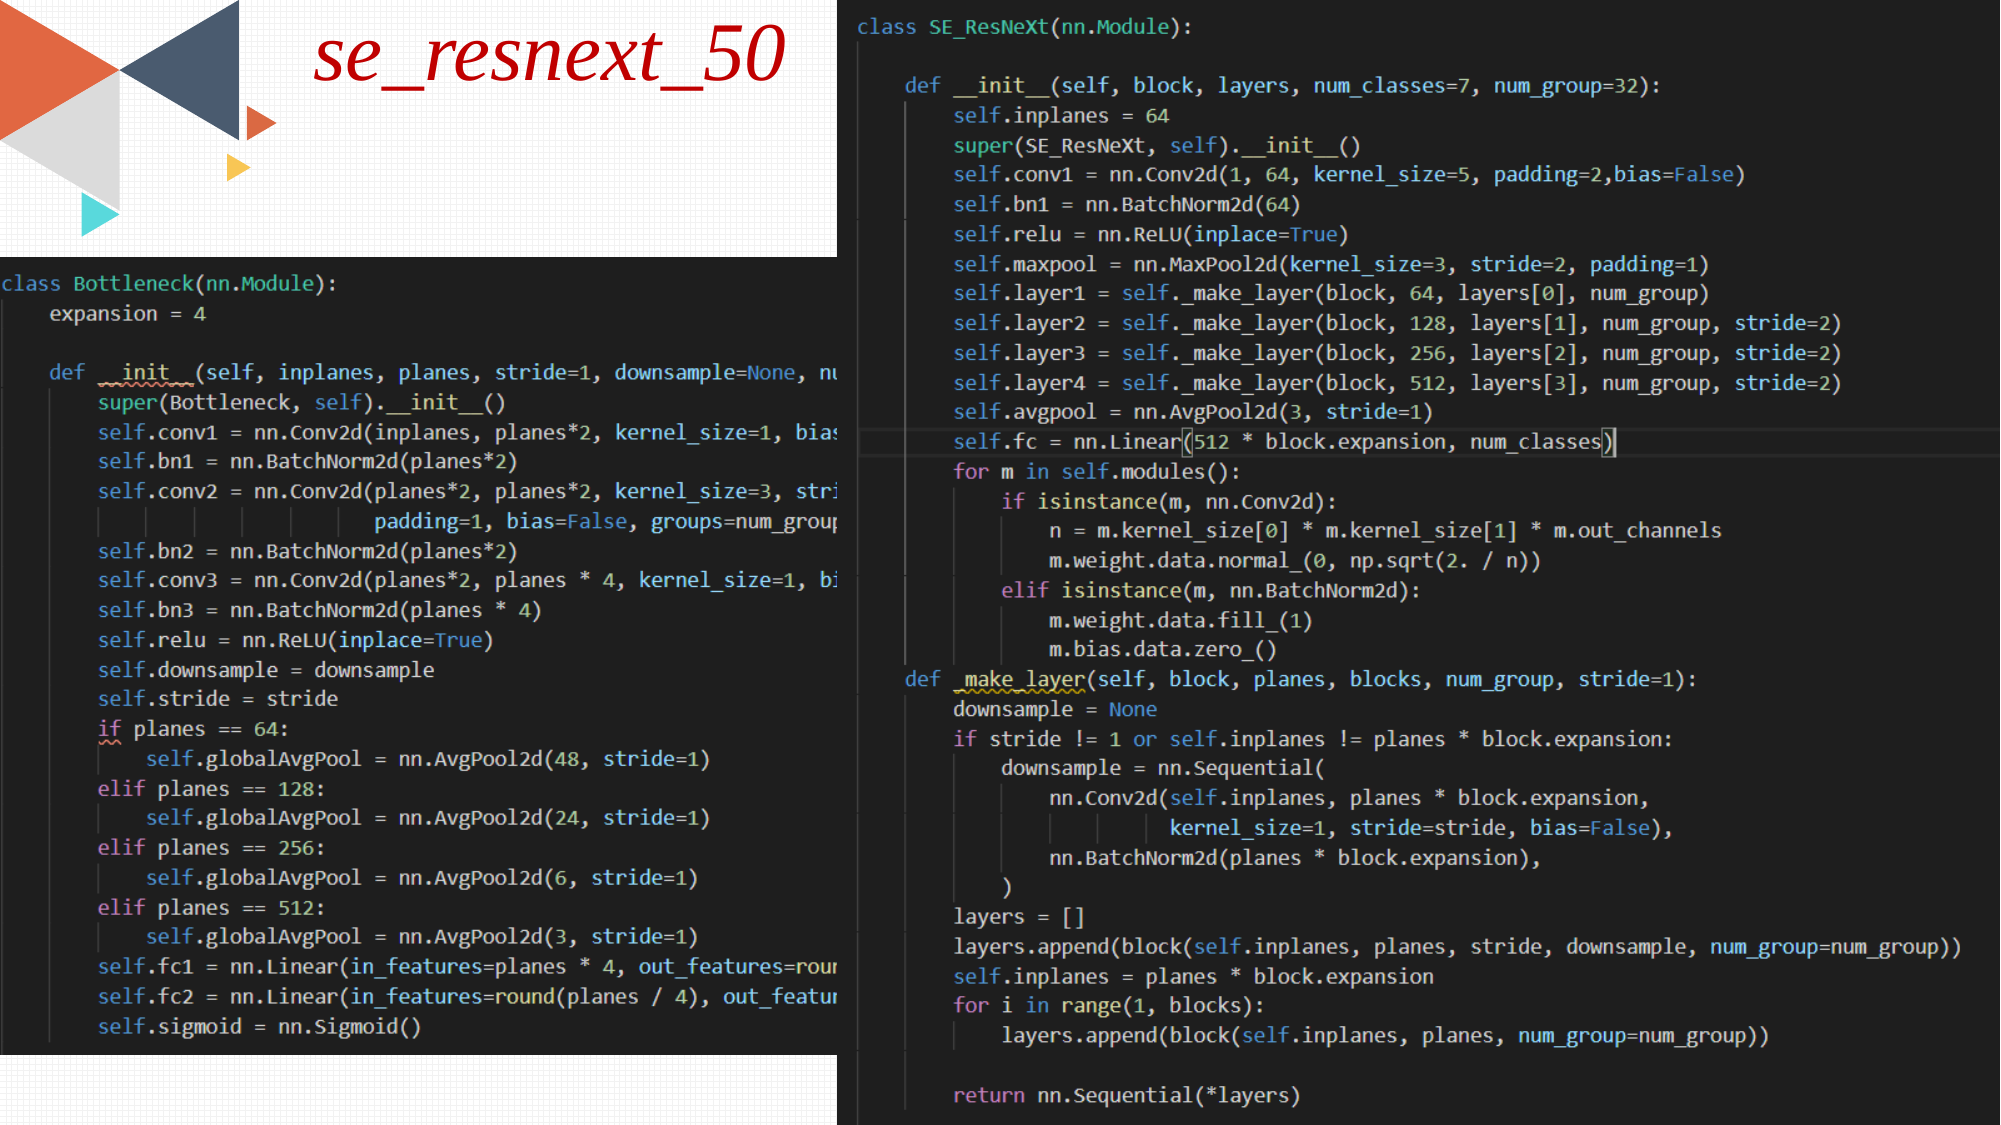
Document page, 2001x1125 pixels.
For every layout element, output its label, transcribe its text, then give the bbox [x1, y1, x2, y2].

text_box se_resnext_50 [298, 0, 824, 105]
picture [0, 0, 2000, 1125]
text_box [19, 0, 257, 257]
